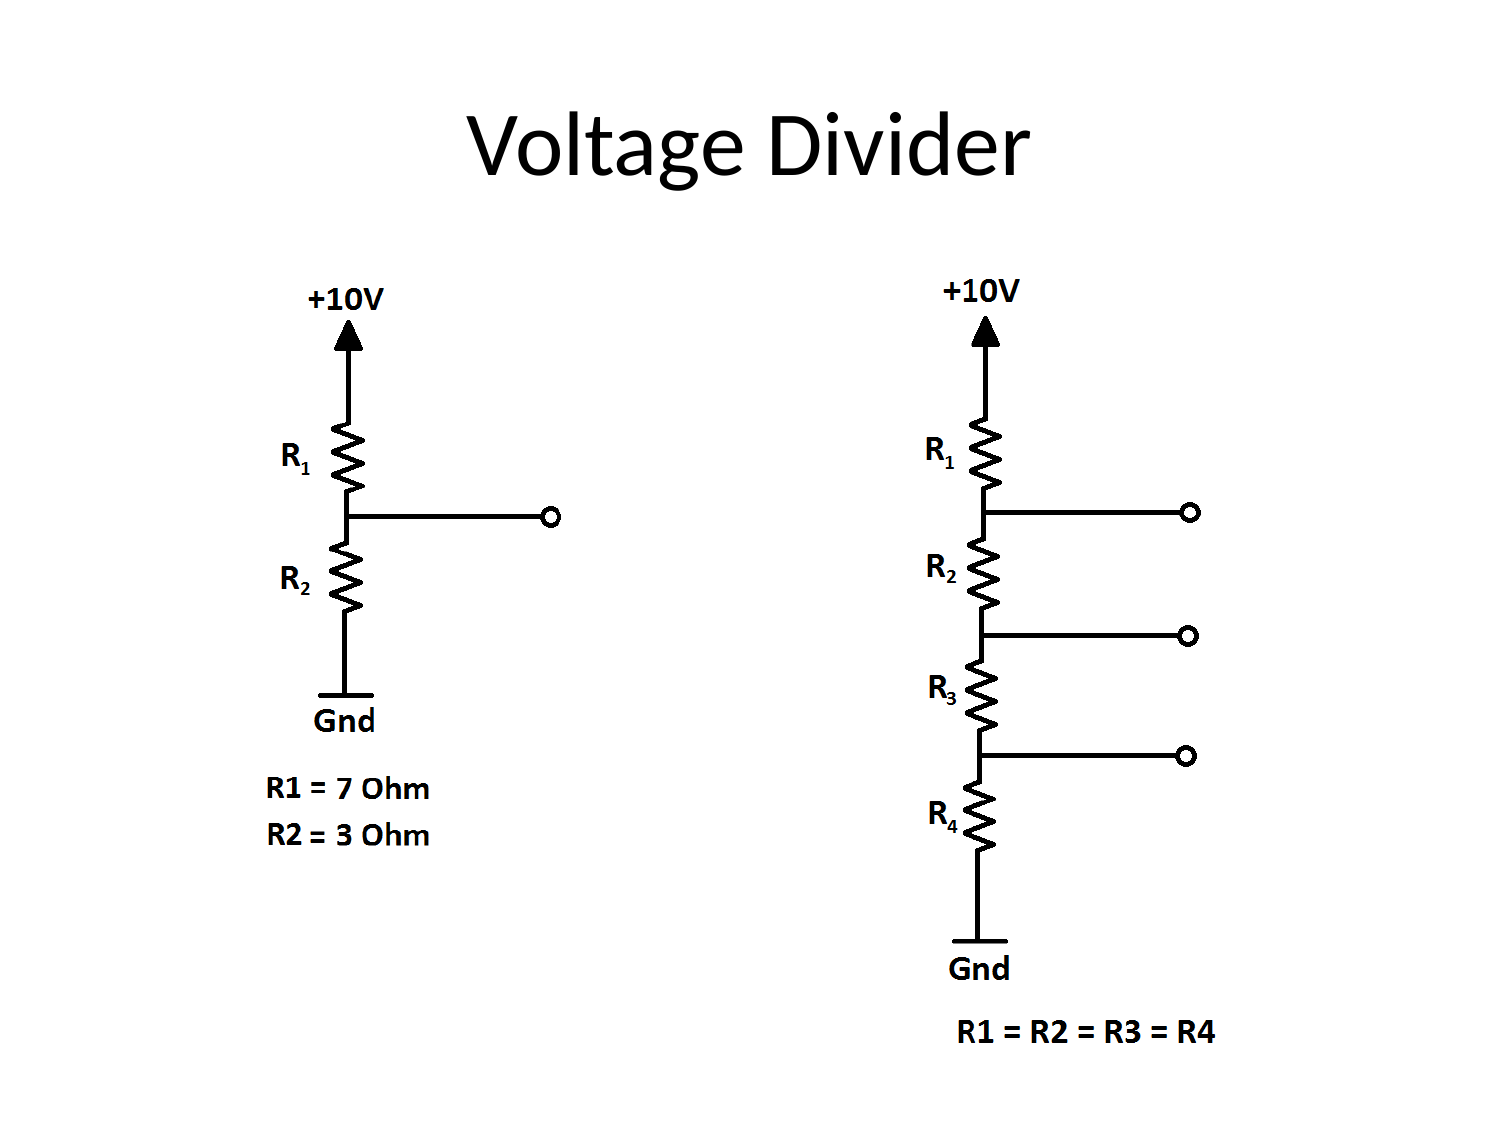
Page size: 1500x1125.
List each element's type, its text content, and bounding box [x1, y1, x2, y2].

title Voltage Divider [75, 45, 1425, 233]
picture [815, 231, 1282, 1087]
picture [184, 231, 621, 872]
